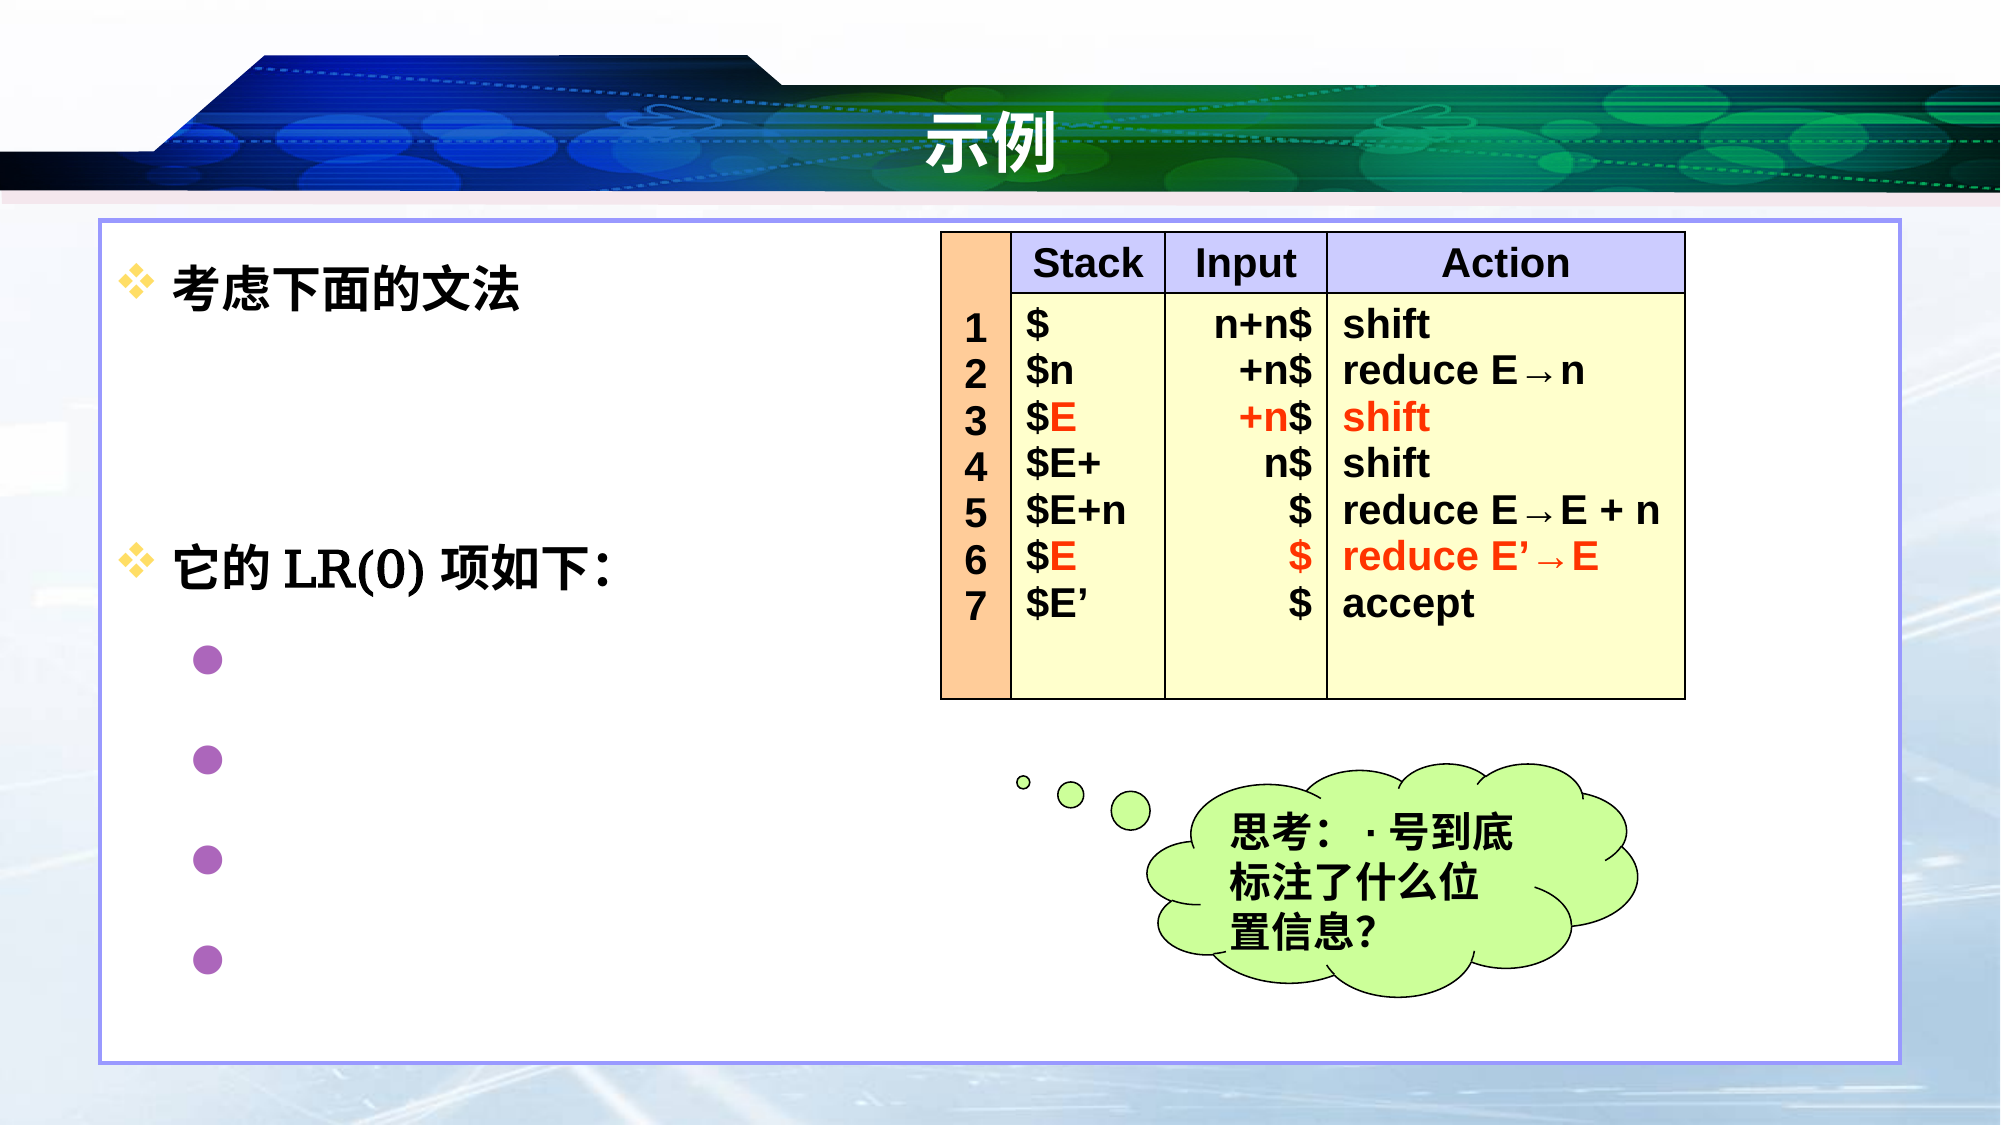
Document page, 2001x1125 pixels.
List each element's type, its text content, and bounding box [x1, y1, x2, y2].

text_box 思考：·号到底标注了什么位置信息？ [1111, 791, 1151, 831]
text_box 思考：·号到底标注了什么位置信息？ [1057, 781, 1084, 808]
table_header 1 2 3 4 5 6 7 [942, 233, 1010, 698]
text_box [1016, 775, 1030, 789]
title 示例 [133, 94, 1851, 188]
text_box 思考：·号到底标注了什么位置信息？ [1146, 763, 1638, 998]
table_header Input [1166, 233, 1326, 292]
table_header Stack [1012, 233, 1164, 292]
table_header Action [1328, 233, 1684, 292]
table_cell $ $n $E $E+ $E+n $E $E’ [1012, 294, 1164, 698]
table_cell shift reduce E→n shift shift reduce E→E + n reduce E’→E accept [1328, 294, 1684, 698]
picture [0, 0, 2001, 1125]
table_cell n+n$ +n$ +n$ n$ $ $ $ [1166, 294, 1326, 698]
